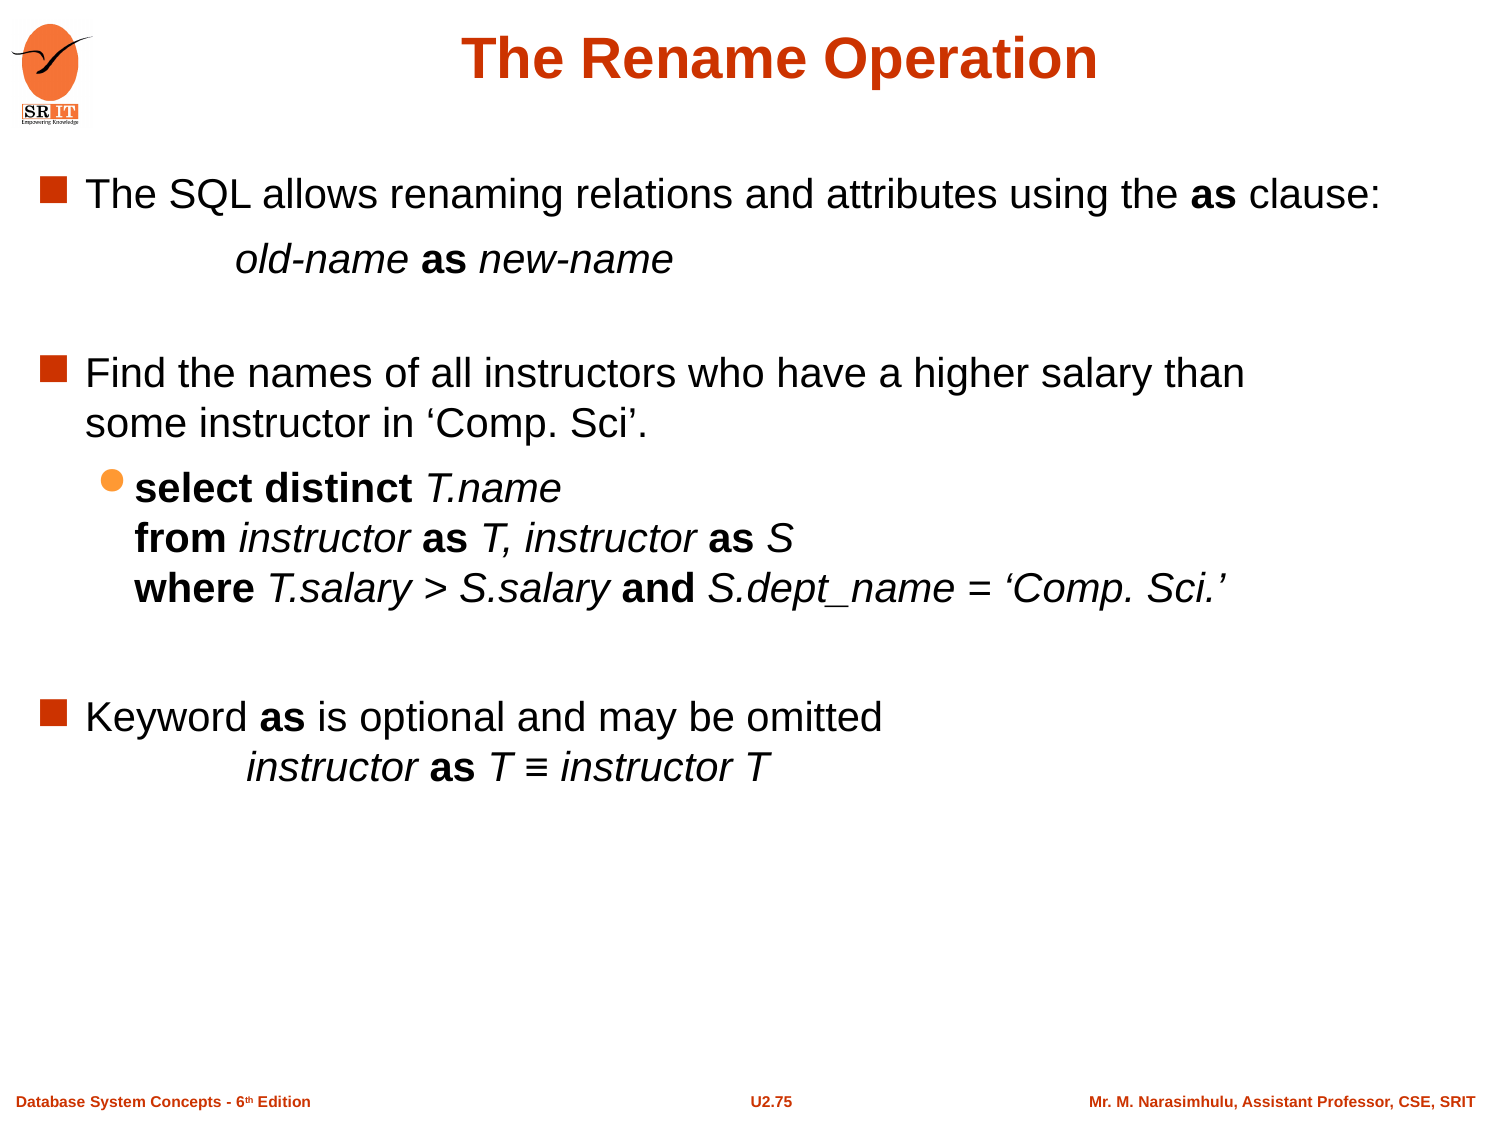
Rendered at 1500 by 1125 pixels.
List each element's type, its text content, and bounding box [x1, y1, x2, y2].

title The Rename Operation [90, 17, 1470, 94]
picture [11, 19, 93, 128]
list The SQL allows renaming relations and attributes using the as clause: old-name as new-name Find the names of all instructors who have a higher salary than some instructor in ‘Comp. Sci’. select distinct T.name from instructor as T, instructor as S where T.salary > S.salary and S.dept_name = ‘Comp. Sci.’ Keyword as is optional and may be omitted instructor as T ≡ instructor T [31, 161, 1470, 1037]
